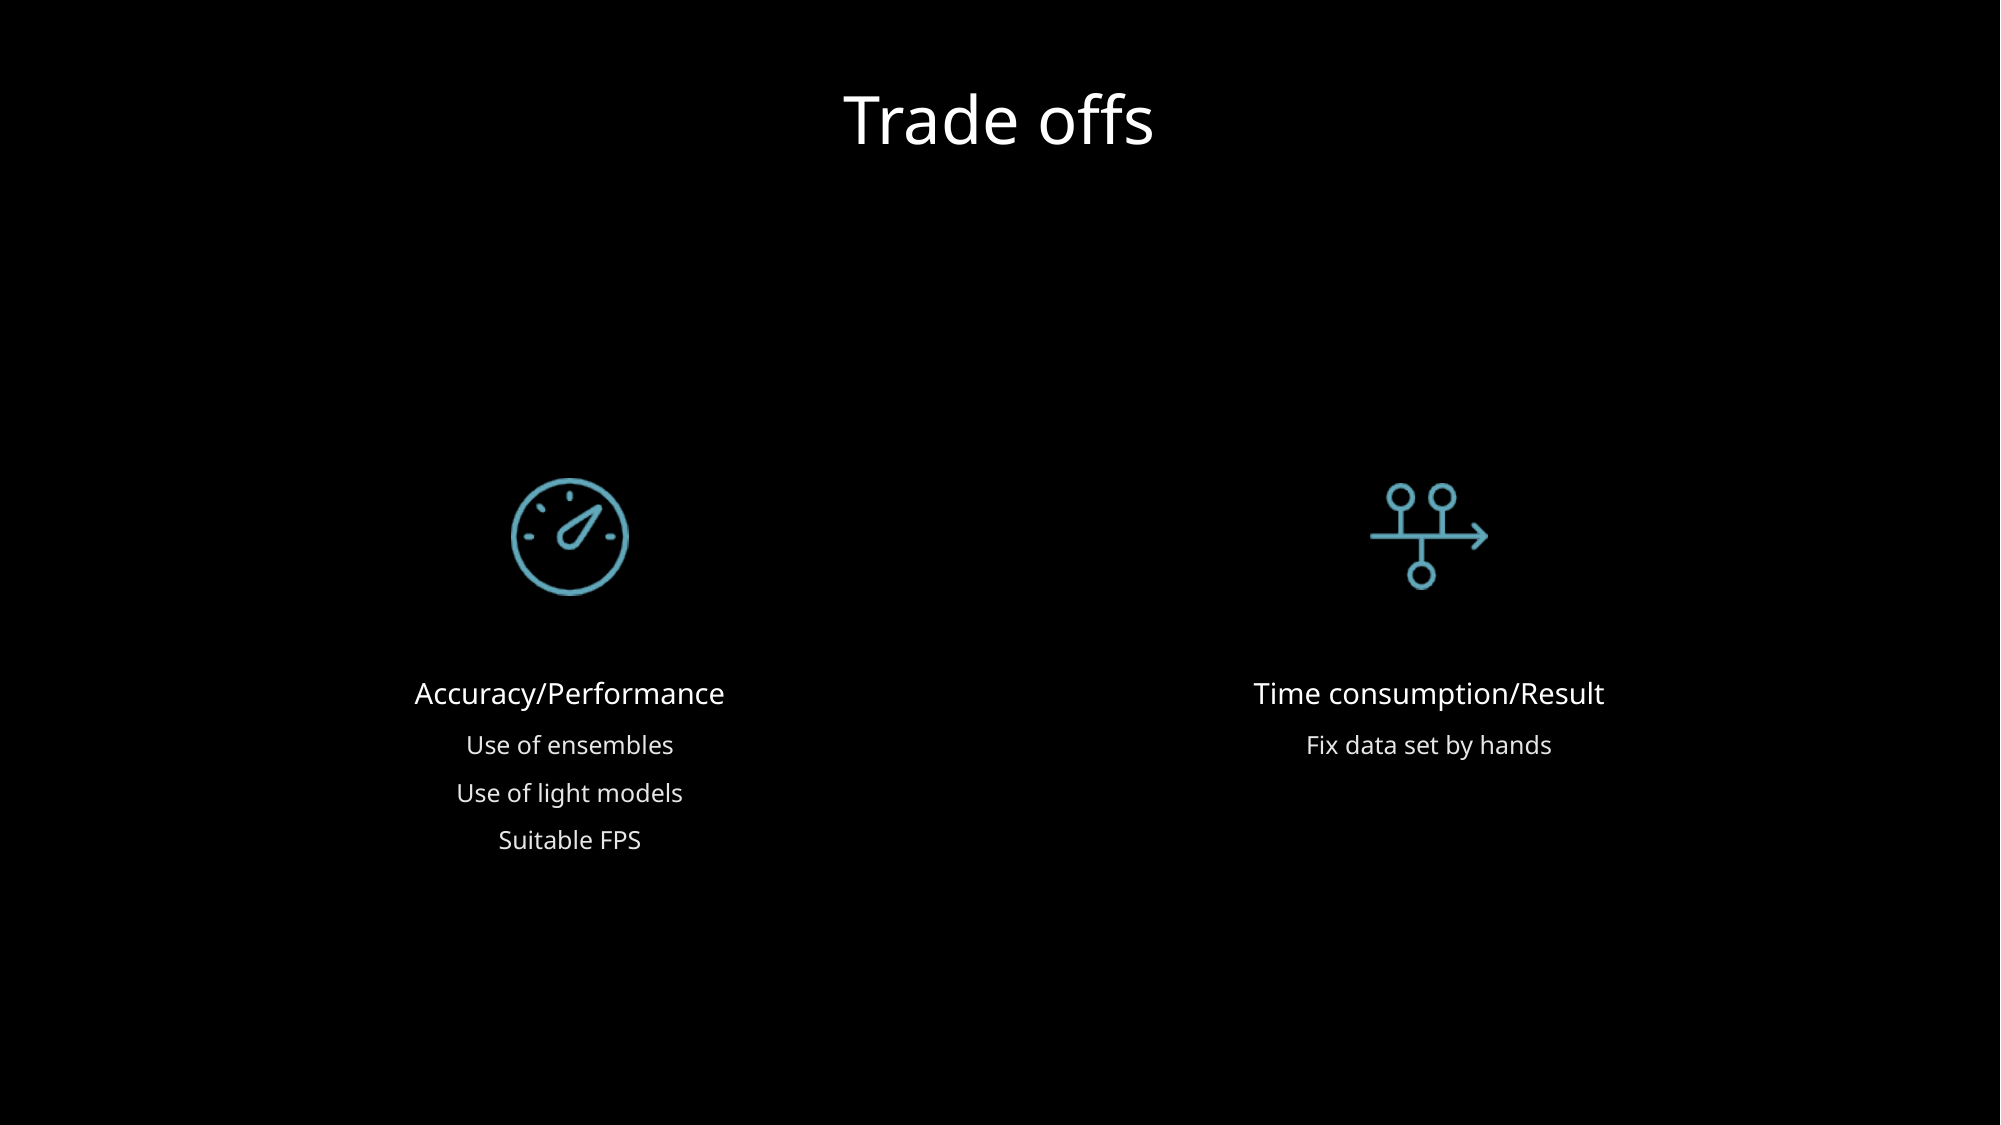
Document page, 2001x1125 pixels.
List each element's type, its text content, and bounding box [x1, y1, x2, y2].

text_box Time consumption/Result [1054, 672, 1805, 699]
text_box Fix data set by hands [1054, 724, 1805, 747]
text_box Use of ensembles Use of light models Suitable FPS [195, 724, 946, 842]
picture [1370, 483, 1489, 591]
text_box Trade offs [15, 73, 1984, 126]
text_box Accuracy/Performance [195, 672, 946, 699]
picture [511, 477, 629, 596]
